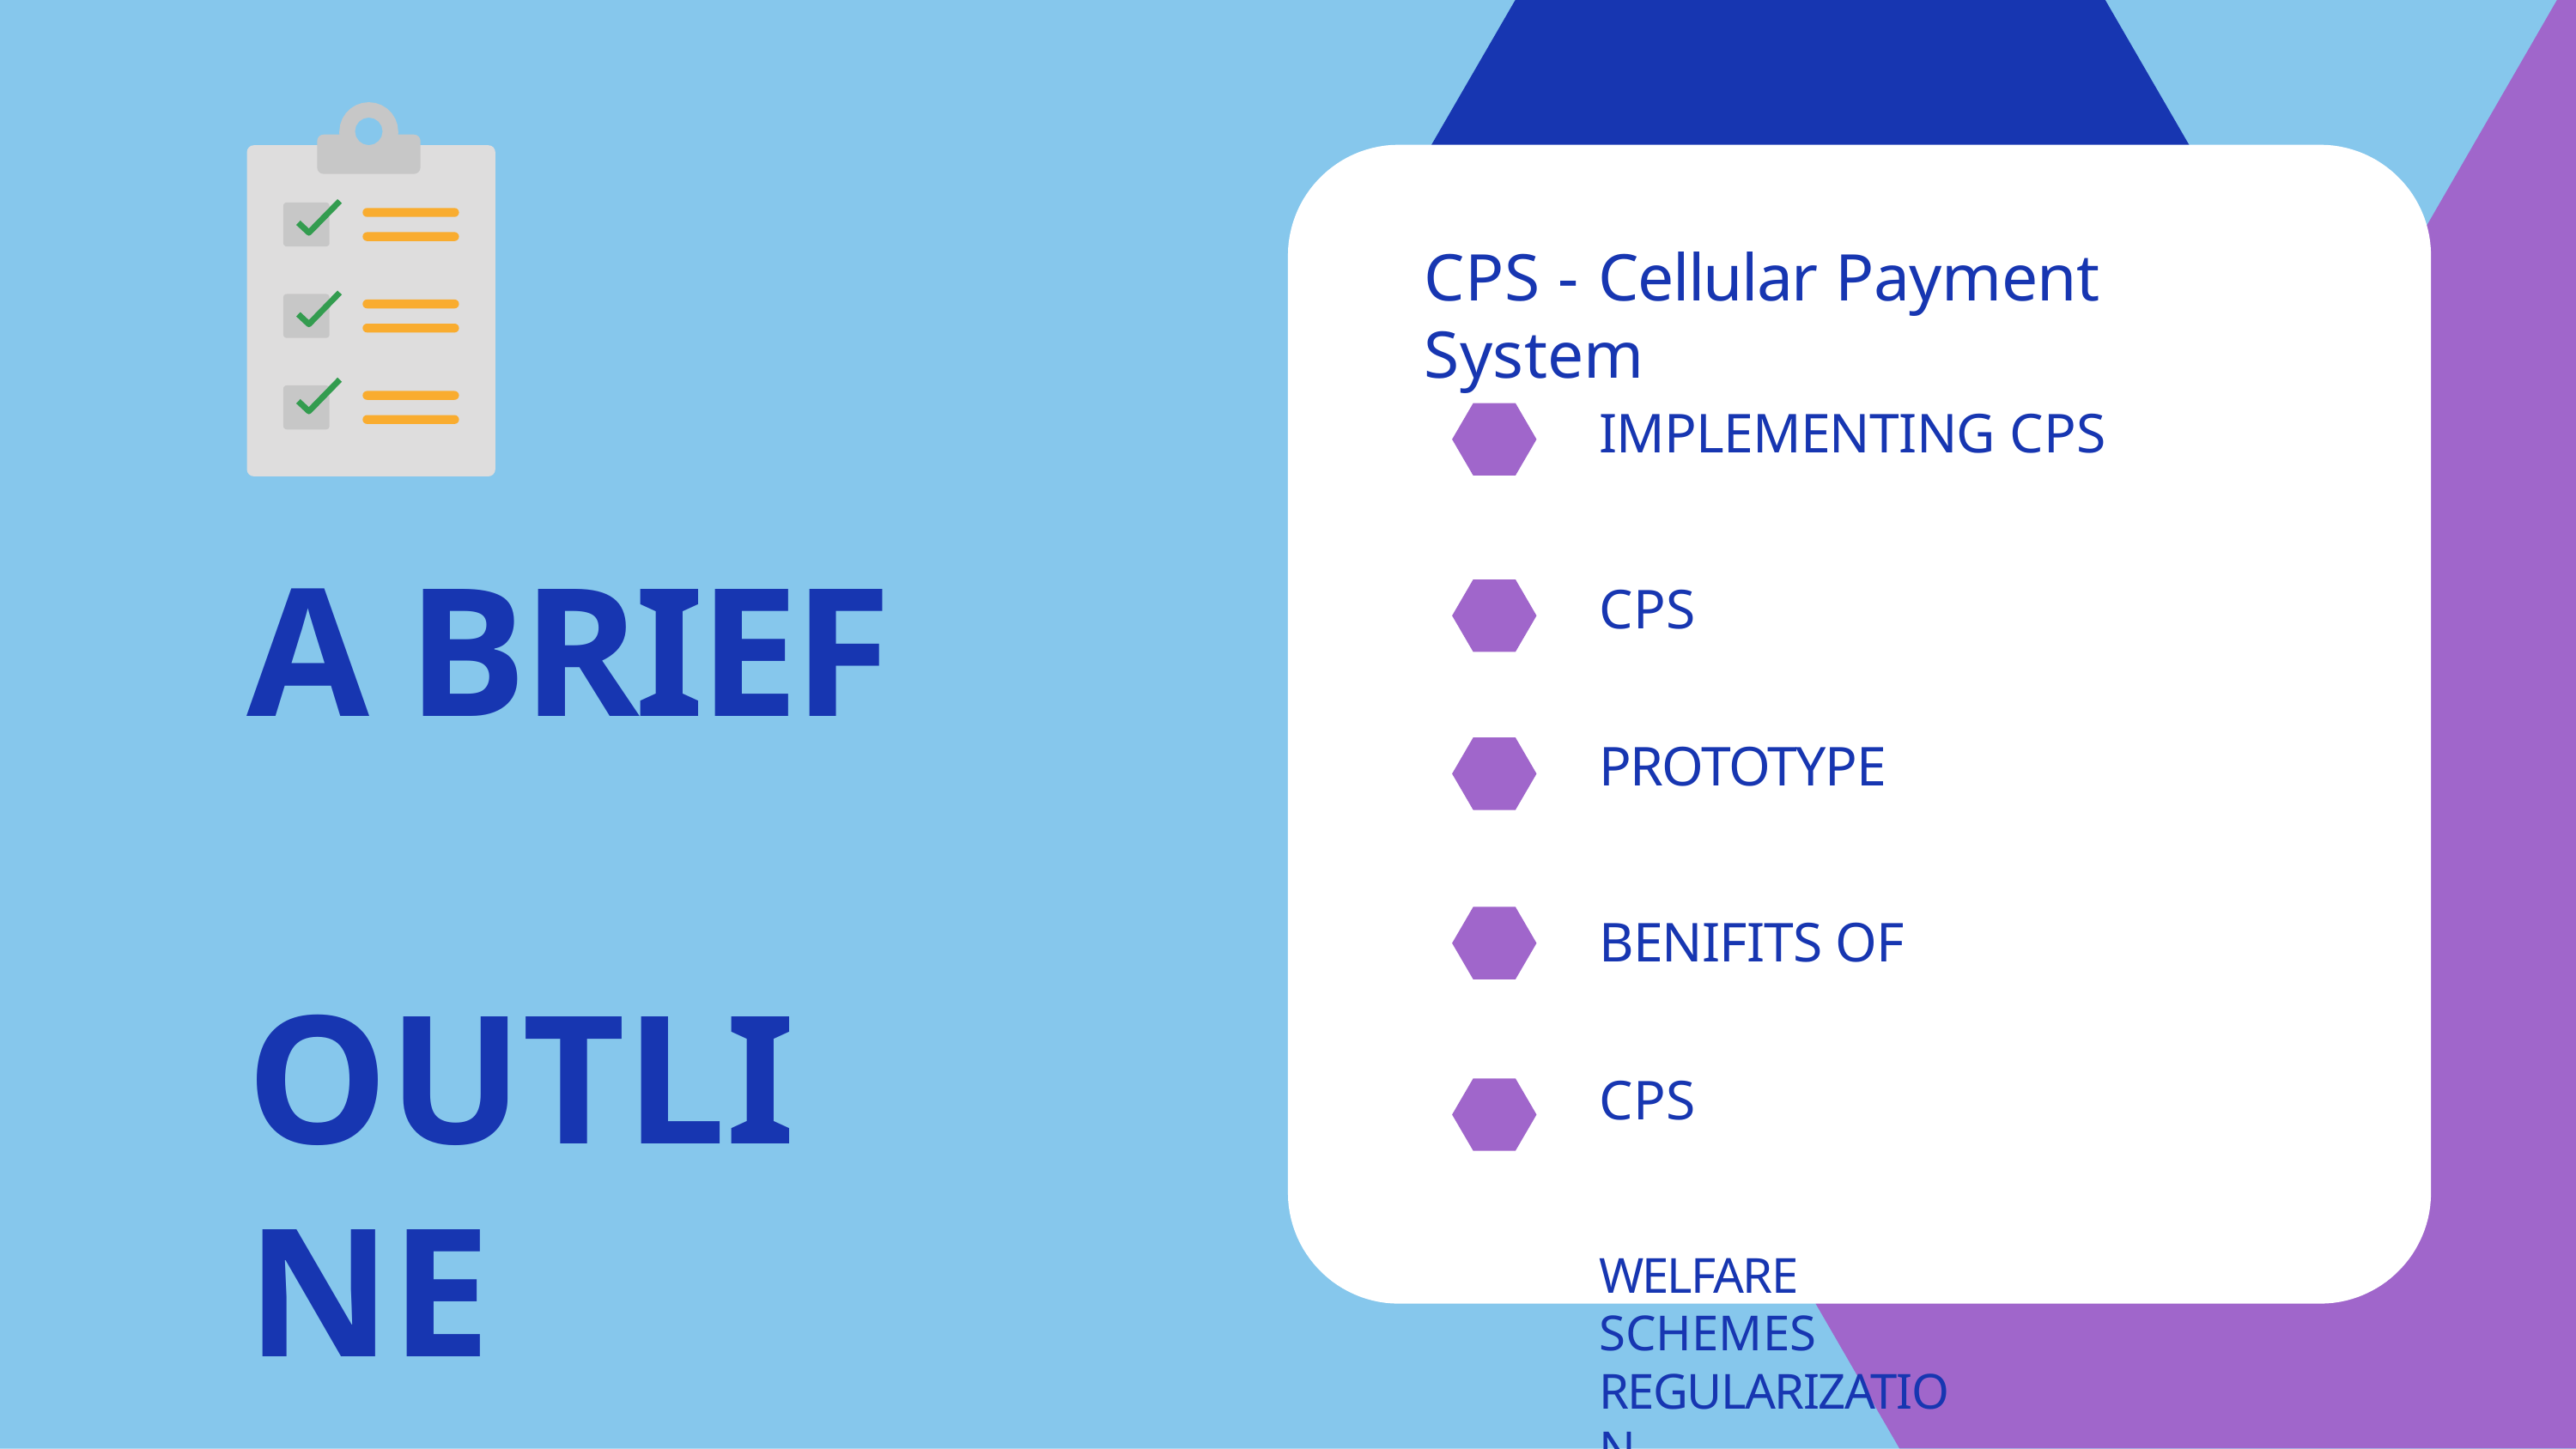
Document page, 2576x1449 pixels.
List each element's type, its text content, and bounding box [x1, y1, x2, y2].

text_box A BRIEF OUTLINE [244, 530, 928, 1393]
title CPS - Cellular Payment System [1422, 233, 2278, 478]
list IMPLEMENTING CPS CPS PROTOTYPE BENIFITS OF CPS WELFARE SCHEMES REGULARIZATION BENIFITS OF REGULATION [1597, 397, 2357, 1449]
